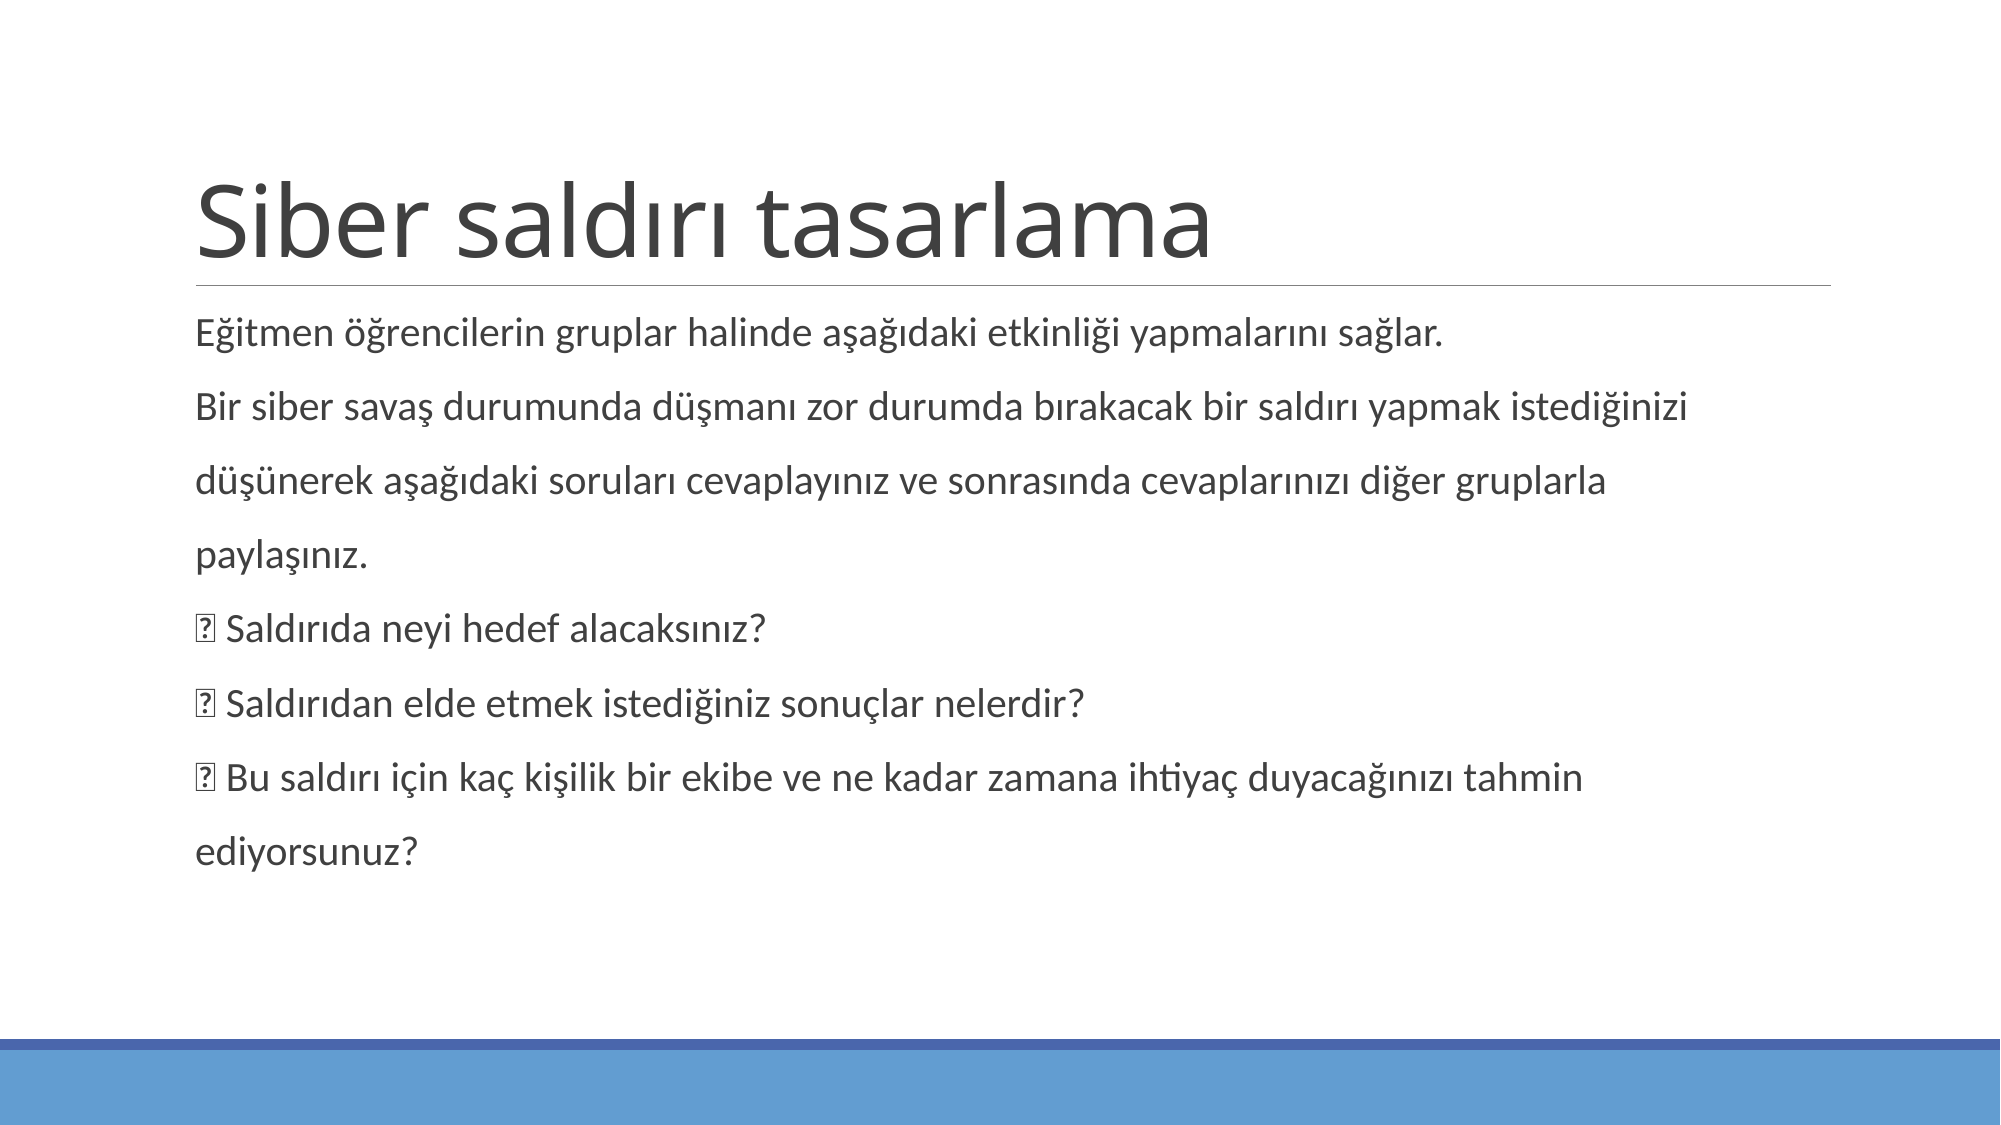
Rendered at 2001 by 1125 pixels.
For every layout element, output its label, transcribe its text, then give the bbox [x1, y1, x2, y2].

list Eğitmen öğrencilerin gruplar halinde aşağıdaki etkinliği yapmalarını sağlar. Bir siber savaş durumunda düşmanı zor durumda bırakacak bir saldırı yapmak istediğinizi düşünerek aşağıdaki soruları cevaplayınız ve sonrasında cevaplarınızı diğer gruplarla paylaşınız.  Saldırıda neyi hedef alacaksınız?  Saldırıdan elde etmek istediğiniz sonuçlar nelerdir?  Bu saldırı için kaç kişilik bir ekibe ve ne kadar zamana ihtiyaç duyacağınızı tahmin ediyorsunuz? [180, 302, 1830, 963]
title Siber saldırı tasarlama [180, 47, 1830, 285]
